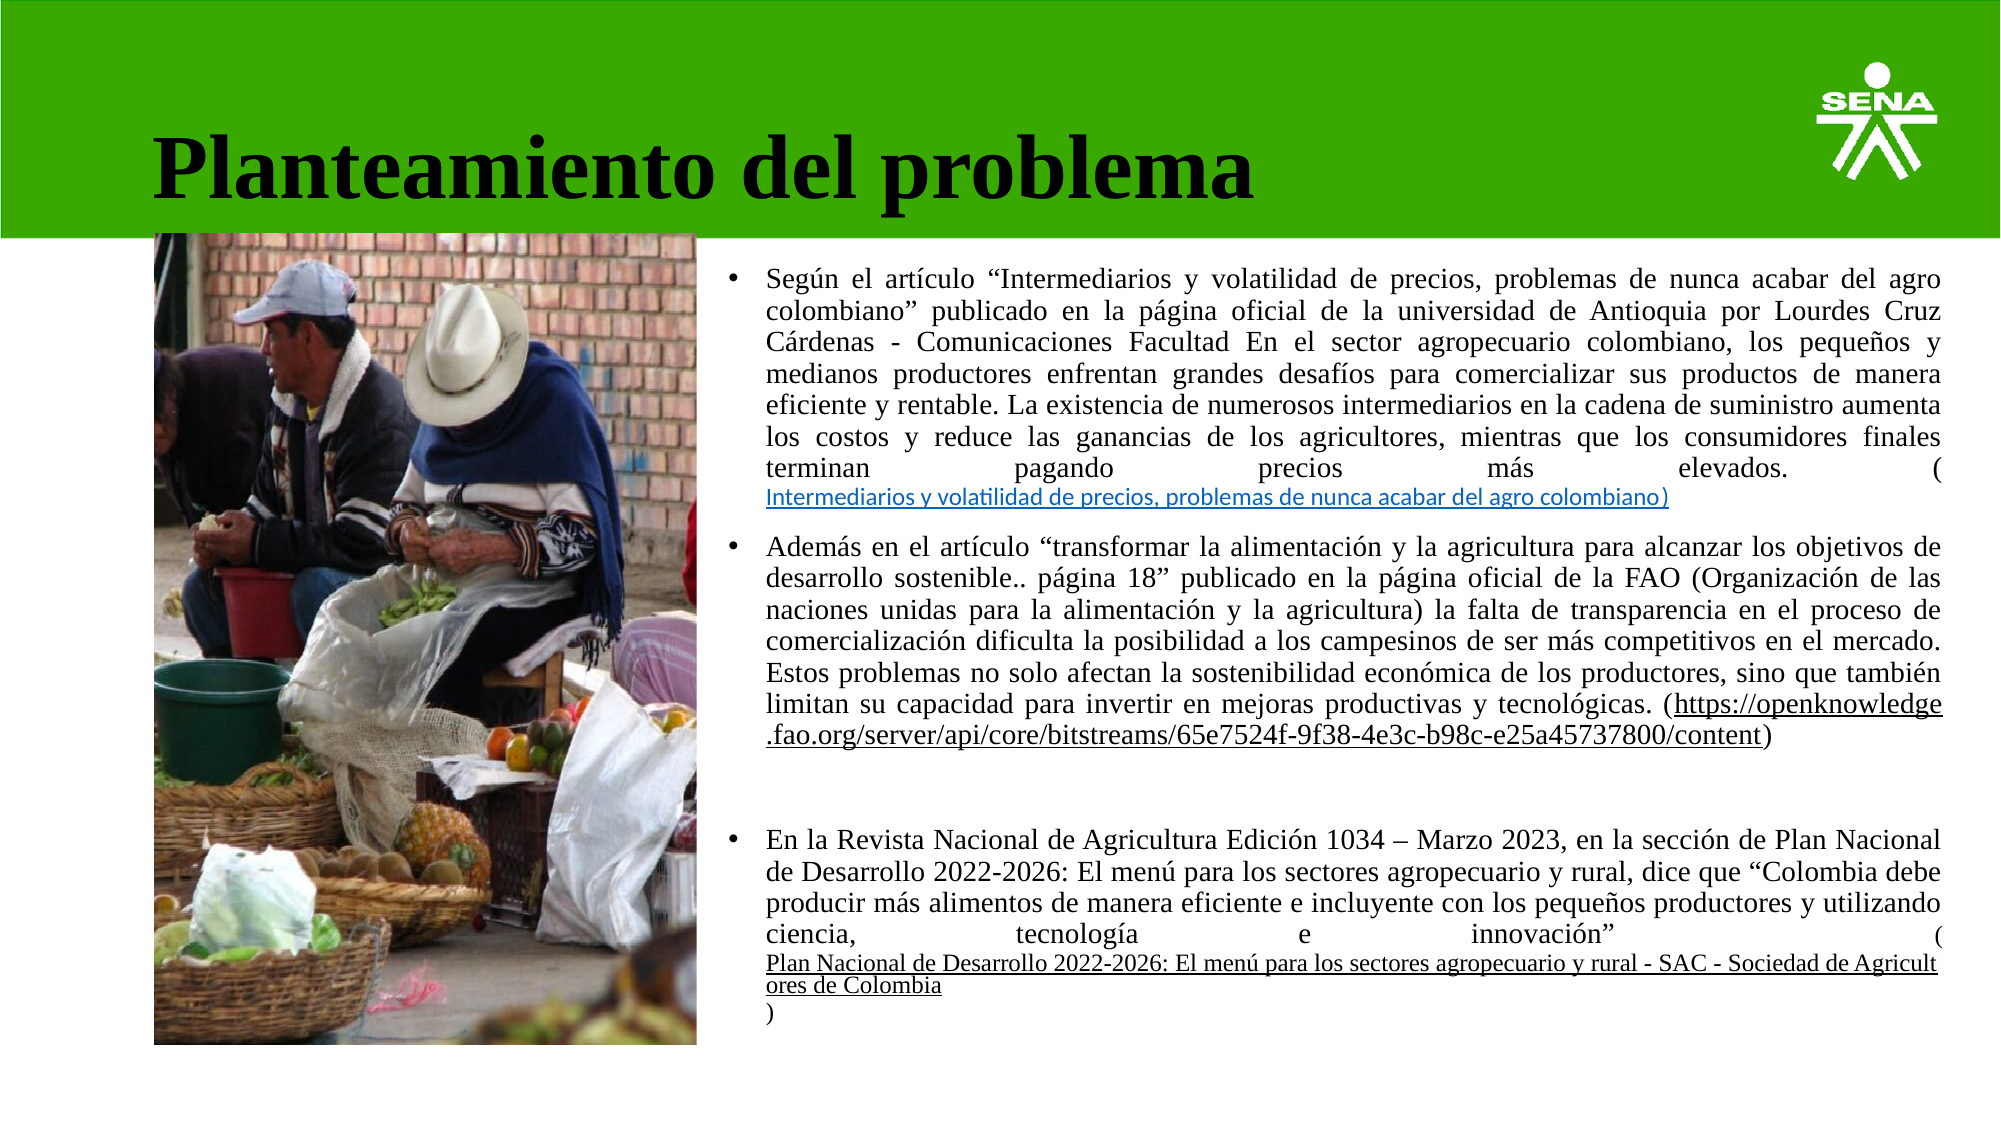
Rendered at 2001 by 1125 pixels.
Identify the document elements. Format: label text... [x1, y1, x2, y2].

text_box Según el artículo “Intermediarios y volatilidad de precios, problemas de nunca acabar del agro colombiano” publicado en la página oficial de la universidad de Antioquia por Lourdes Cruz Cárdenas - Comunicaciones Facultad En el sector agropecuario colombiano, los pequeños y medianos productores enfrentan grandes desafíos para comercializar sus productos de manera eficiente y rentable. La existencia de numerosos intermediarios en la cadena de suministro aumenta los costos y reduce las ganancias de los agricultores, mientras que los consumidores finales terminan pagando precios más elevados. (Intermediarios y volatilidad de precios, problemas de nunca acabar del agro colombiano) Además en el artículo “transformar la alimentación y la agricultura para alcanzar los objetivos de desarrollo sostenible.. página 18” publicado en la página oficial de la FAO (Organización de las naciones unidas para la alimentación y la agricultura) la falta de transparencia en el proceso de comercialización dificulta la posibilidad a los campesinos de ser más competitivos en el mercado. Estos problemas no solo afectan la sostenibilidad económica de los productores, sino que también limitan su capacidad para invertir en mejoras productivas y tecnológicas. (https://openknowledge.fao.org/server/api/core/bitstreams/65e7524f-9f38-4e3c-b98c-e25a45737800/content) En la Revista Nacional de Agricultura Edición 1034 – Marzo 2023, en la sección de Plan Nacional de Desarrollo 2022-2026: El menú para los sectores agropecuario y rural, dice que “Colombia debe producir más alimentos de manera eficiente e incluyente con los pequeños productores y utilizando ciencia, tecnología e innovación” (Plan Nacional de Desarrollo 2022-2026: El menú para los sectores agropecuario y rural - SAC - Sociedad de Agricultores de Colombia) [713, 256, 1958, 1012]
picture [0, 0, 2001, 1125]
title Planteamiento del problema [137, 59, 1863, 278]
